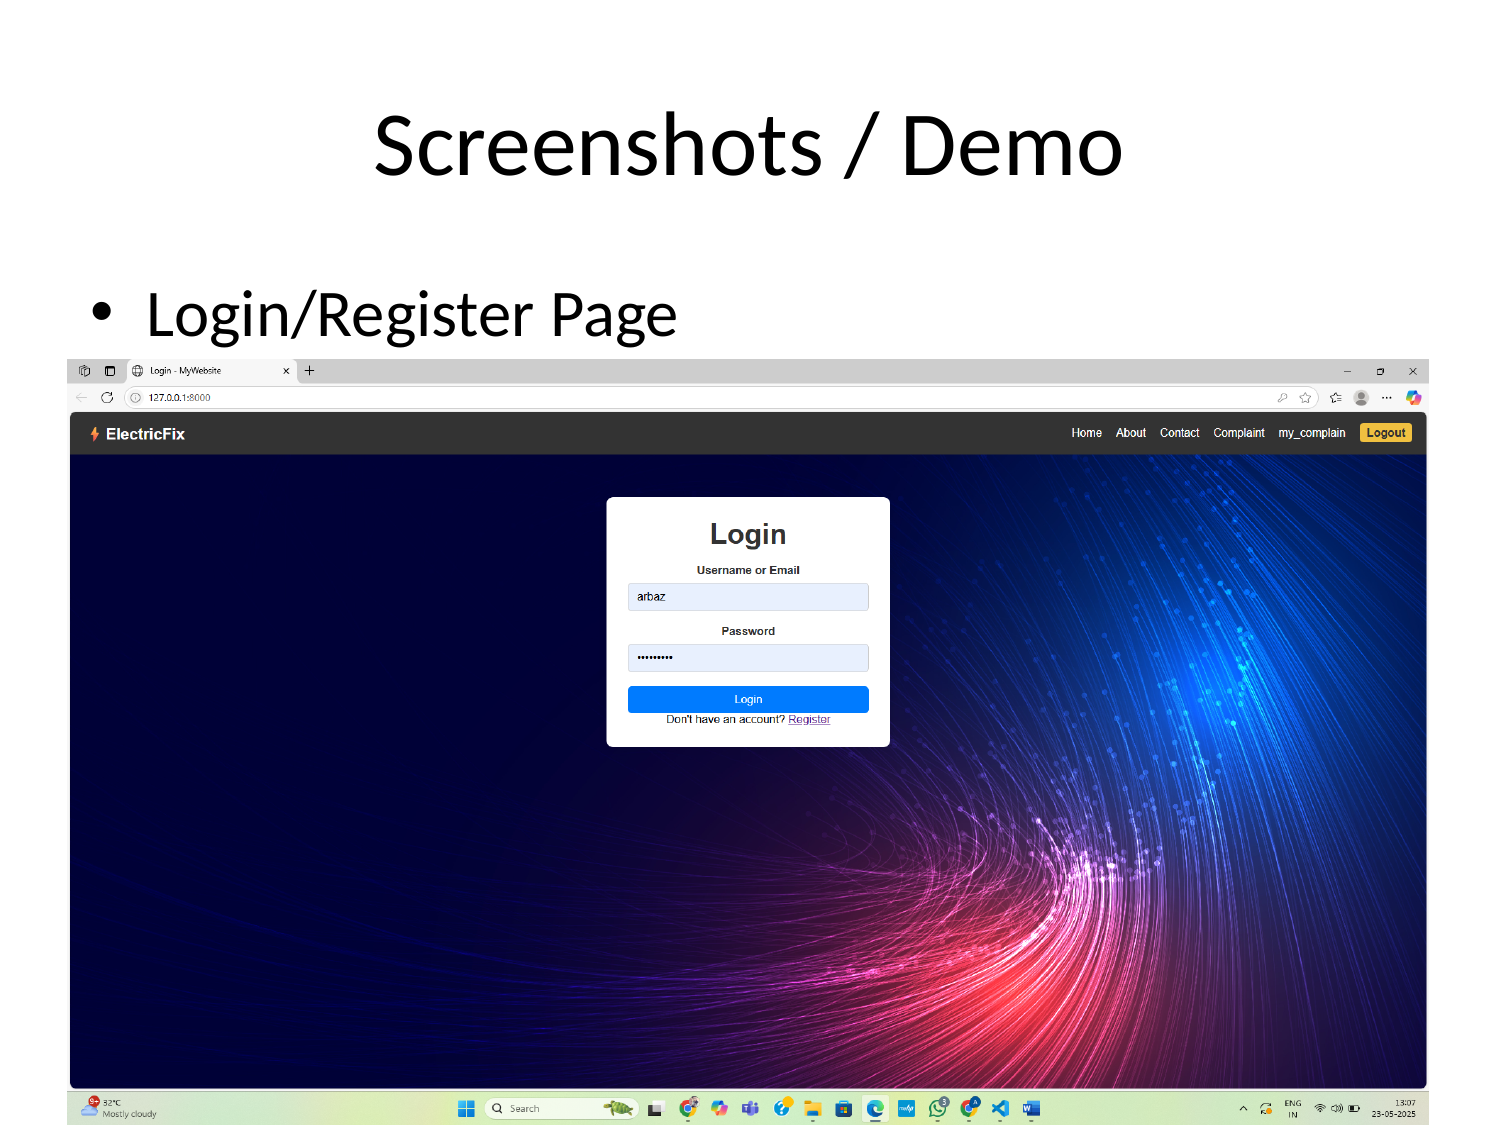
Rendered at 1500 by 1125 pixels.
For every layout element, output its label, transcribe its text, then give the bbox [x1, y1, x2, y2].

list Login/Register Page [75, 262, 1425, 357]
picture [66, 359, 1429, 1125]
title Screenshots / Demo [75, 45, 1425, 233]
